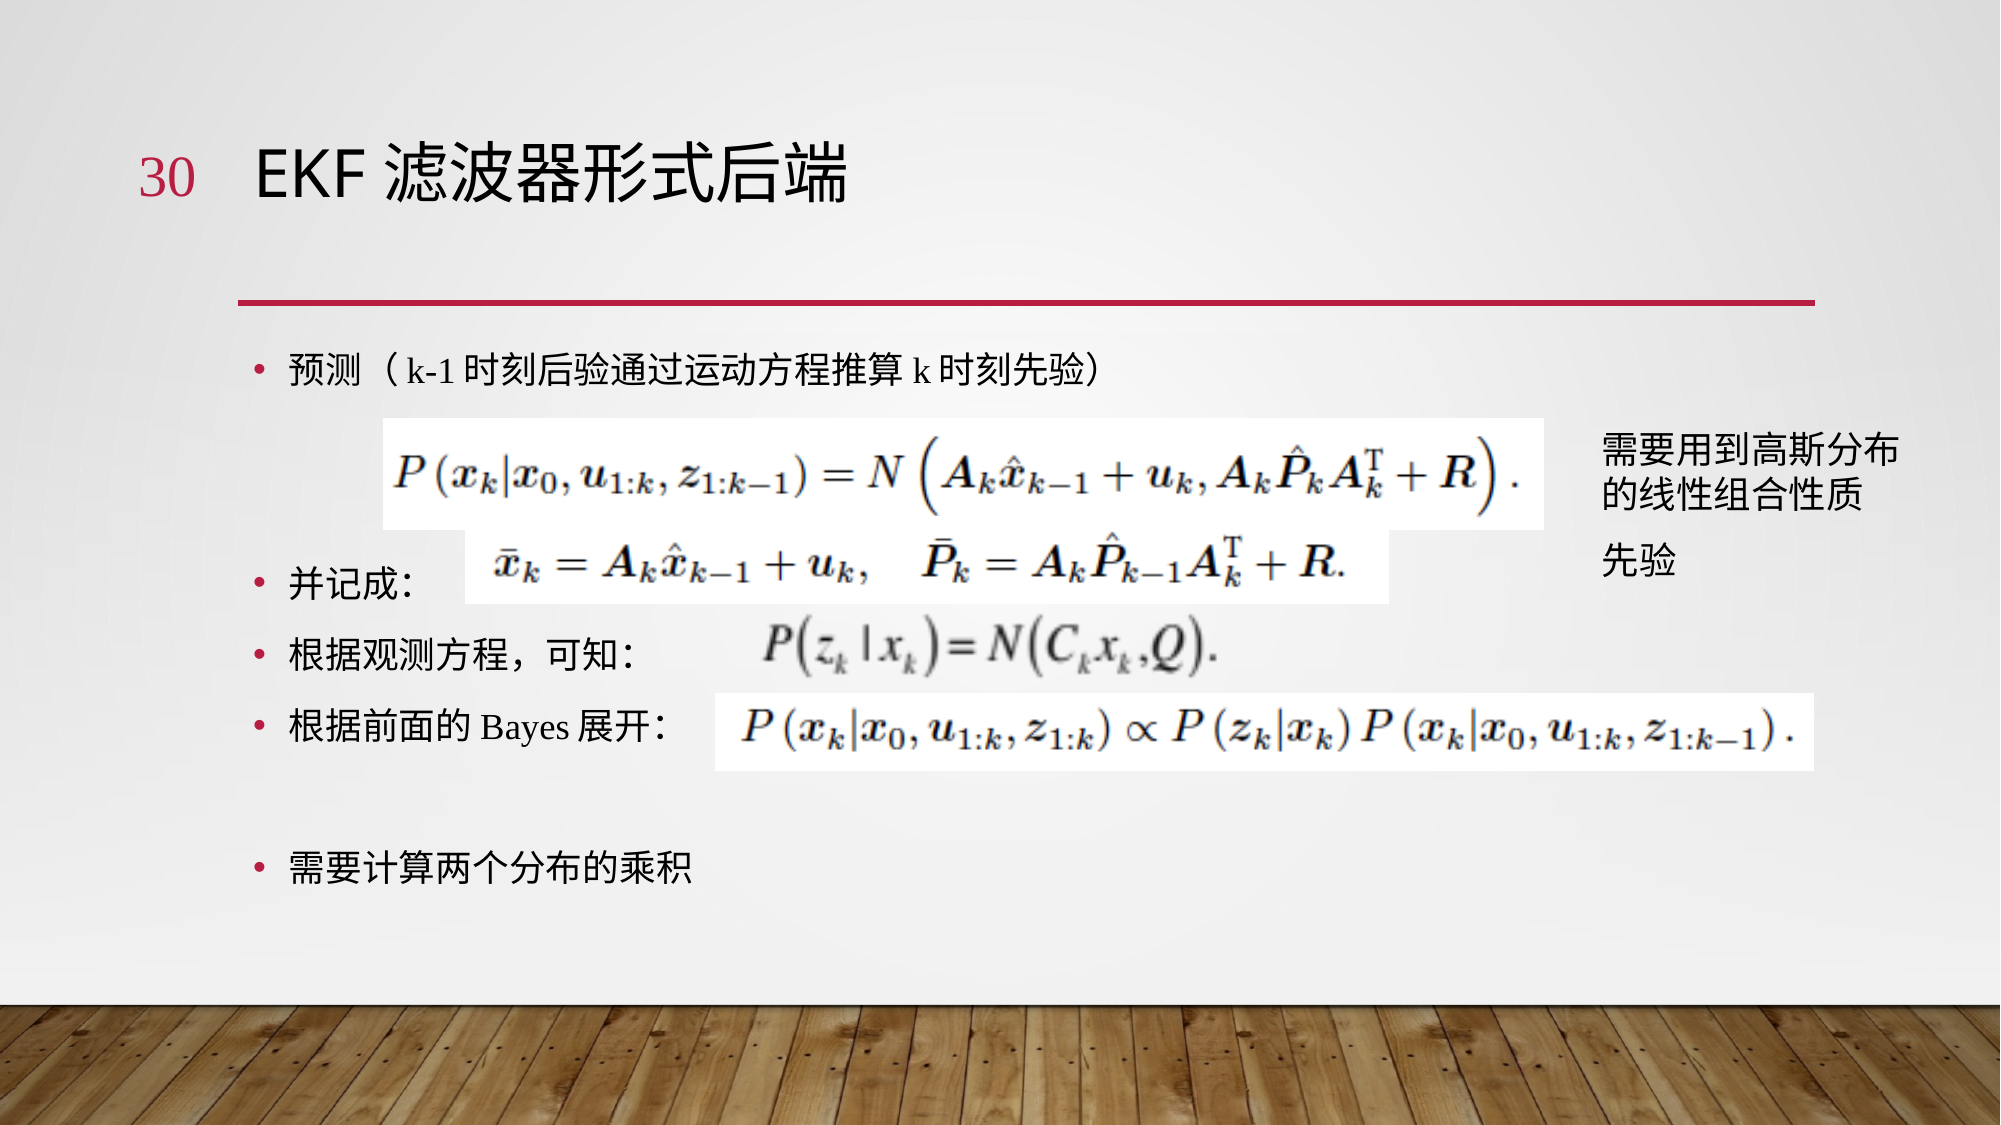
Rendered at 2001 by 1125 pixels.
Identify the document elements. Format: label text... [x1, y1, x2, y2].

list 预测（k-1时刻后验通过运动方程推算k时刻先验） 并记成： 根据观测方程，可知： 根据前面的Bayes展开： 需要计算两个分布的乘积 [238, 330, 1814, 897]
slide_number 30 [78, 131, 212, 214]
text_box 需要用到高斯分布的线性组合性质 [1586, 418, 1924, 524]
title EKF滤波器形式后端 [238, 131, 1814, 305]
picture [715, 693, 1814, 771]
picture [382, 418, 1544, 605]
picture [756, 606, 1218, 682]
text_box 先验 [1587, 529, 1692, 590]
picture [0, 1005, 2000, 1125]
